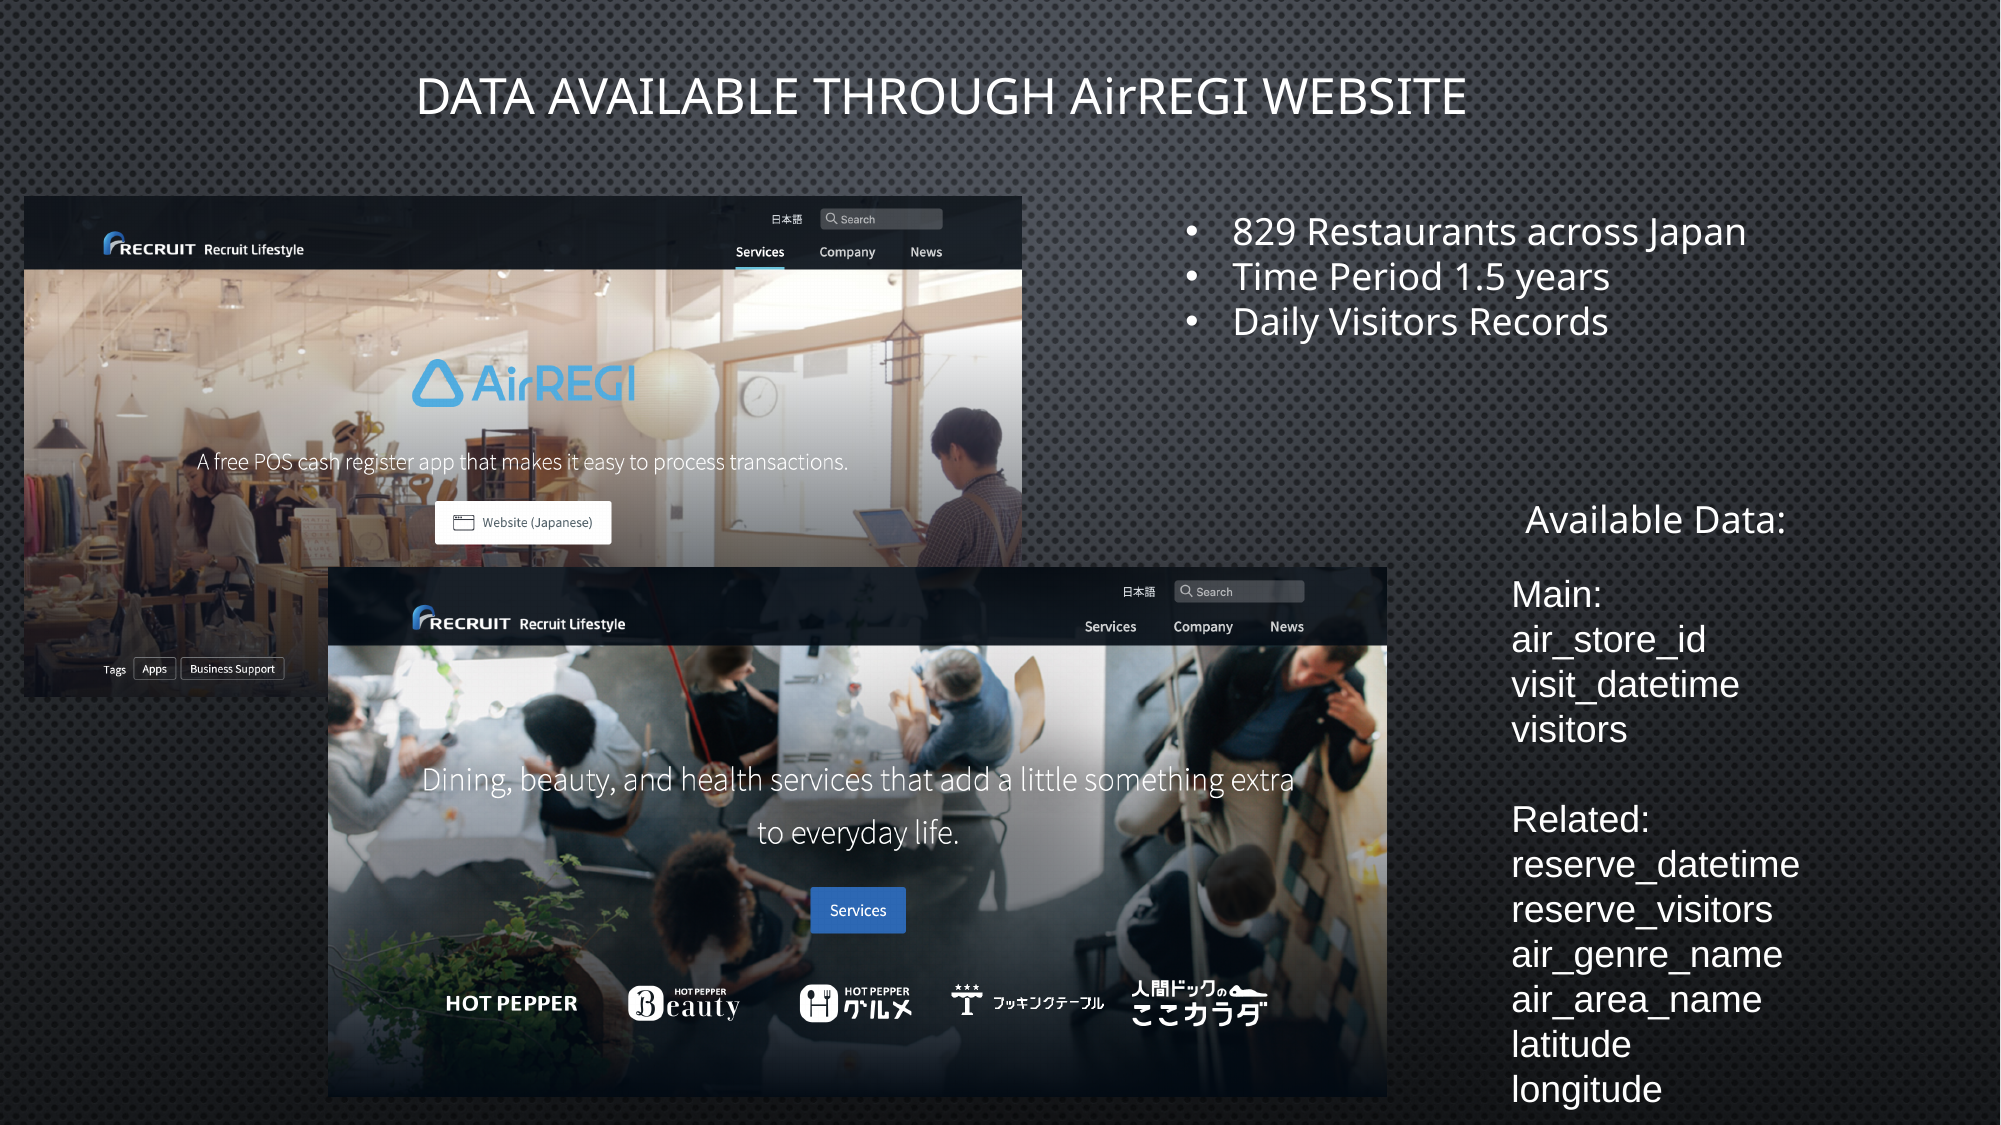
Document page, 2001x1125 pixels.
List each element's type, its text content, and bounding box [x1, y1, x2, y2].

picture [24, 195, 1387, 1097]
text_box Available Data: [1510, 488, 1812, 549]
title Data available through AirRegi website [400, 53, 1600, 136]
text_box Main: air_store_id visit_datetime visitors Related: reserve_datetime reserve_visitors air_genre_name air_area_name latitude longitude [1496, 562, 1847, 1118]
text_box 829 Restaurants across Japan Time Period 1.5 years Daily Visitors Records [1170, 200, 1763, 351]
